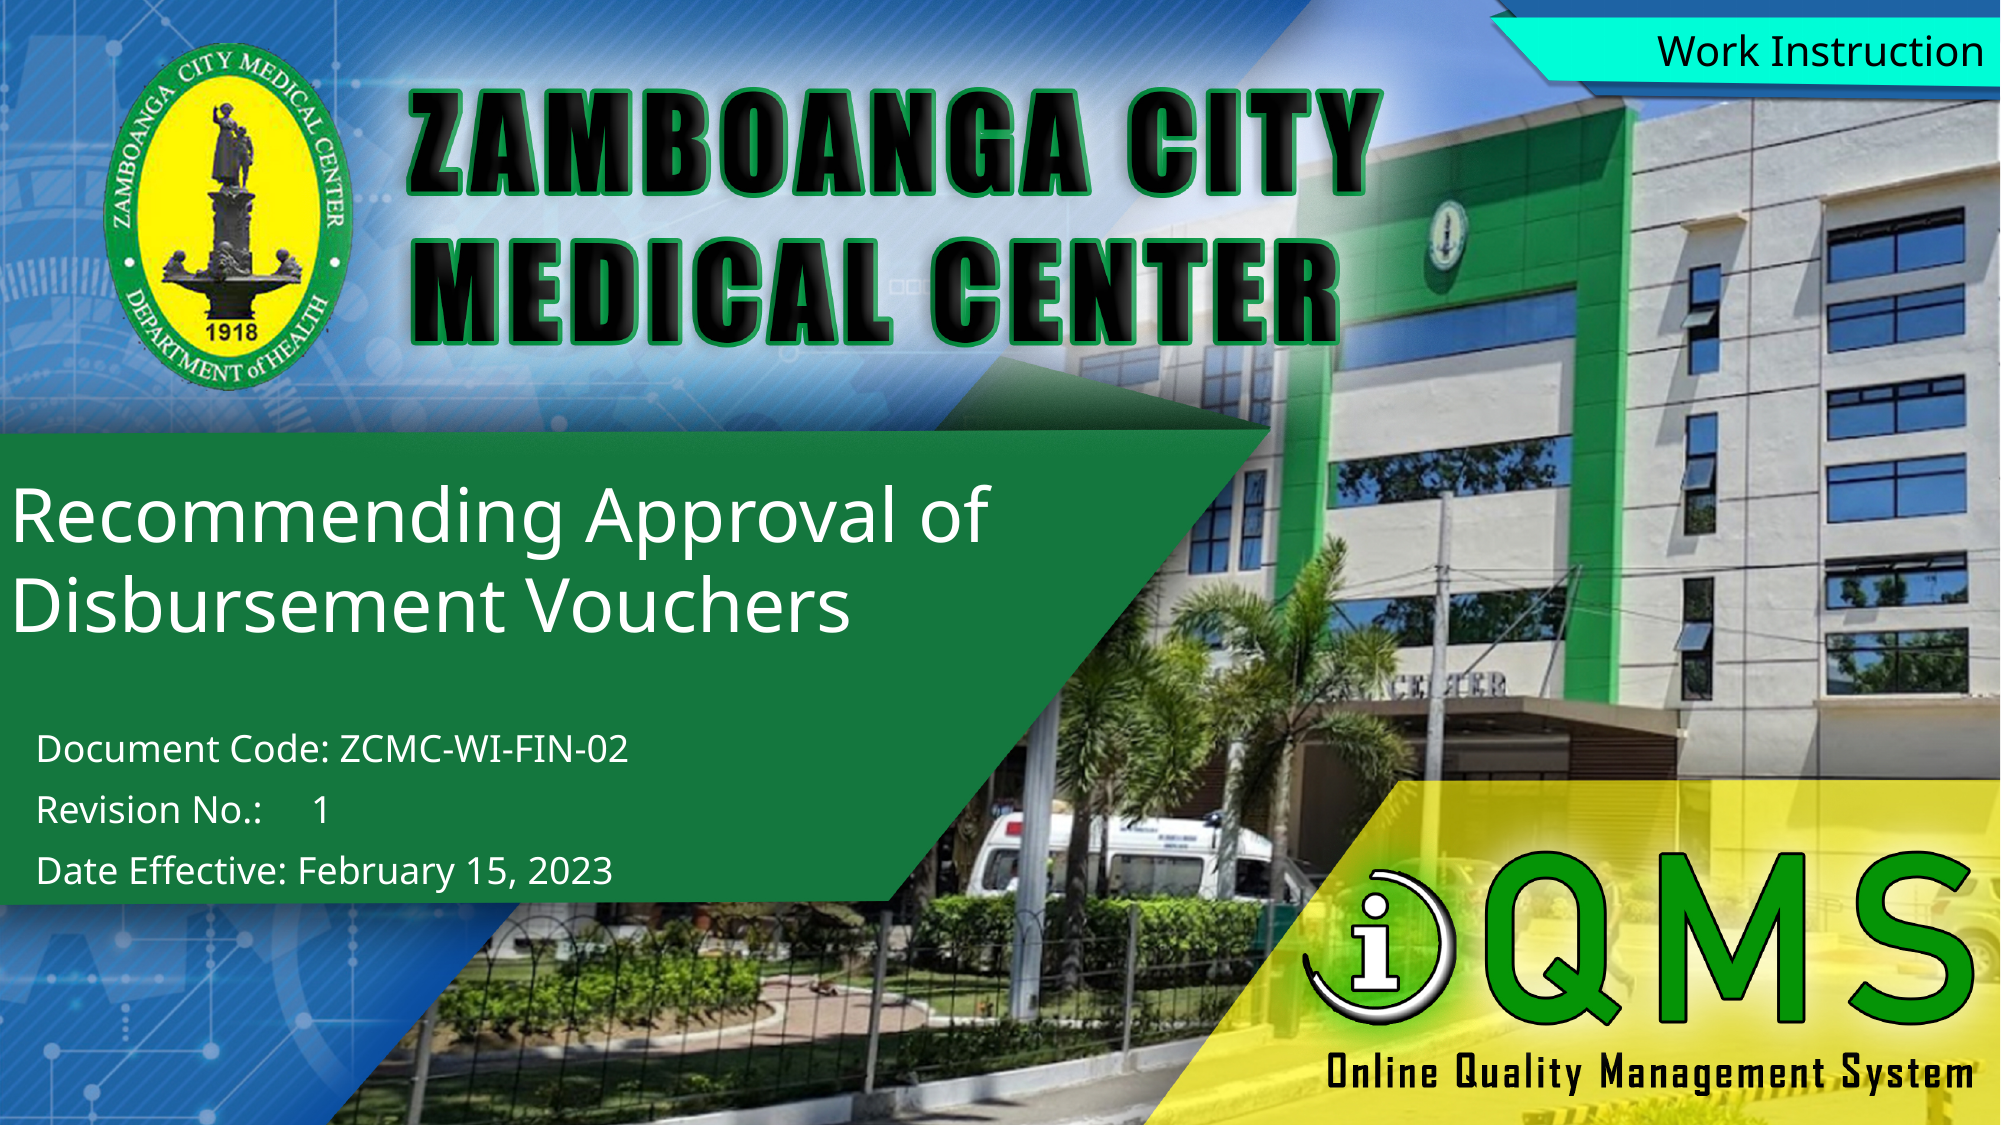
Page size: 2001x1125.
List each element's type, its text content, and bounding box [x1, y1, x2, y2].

picture [0, 0, 2001, 1125]
text_box Recommending Approval of Disbursement Vouchers [0, 460, 1500, 655]
text_box Date Effective: February 15, 2023 [20, 839, 914, 899]
text_box Document Code: ZCMC-WI-FIN-02 [20, 718, 914, 778]
text_box Revision No.: 1 [20, 778, 914, 839]
